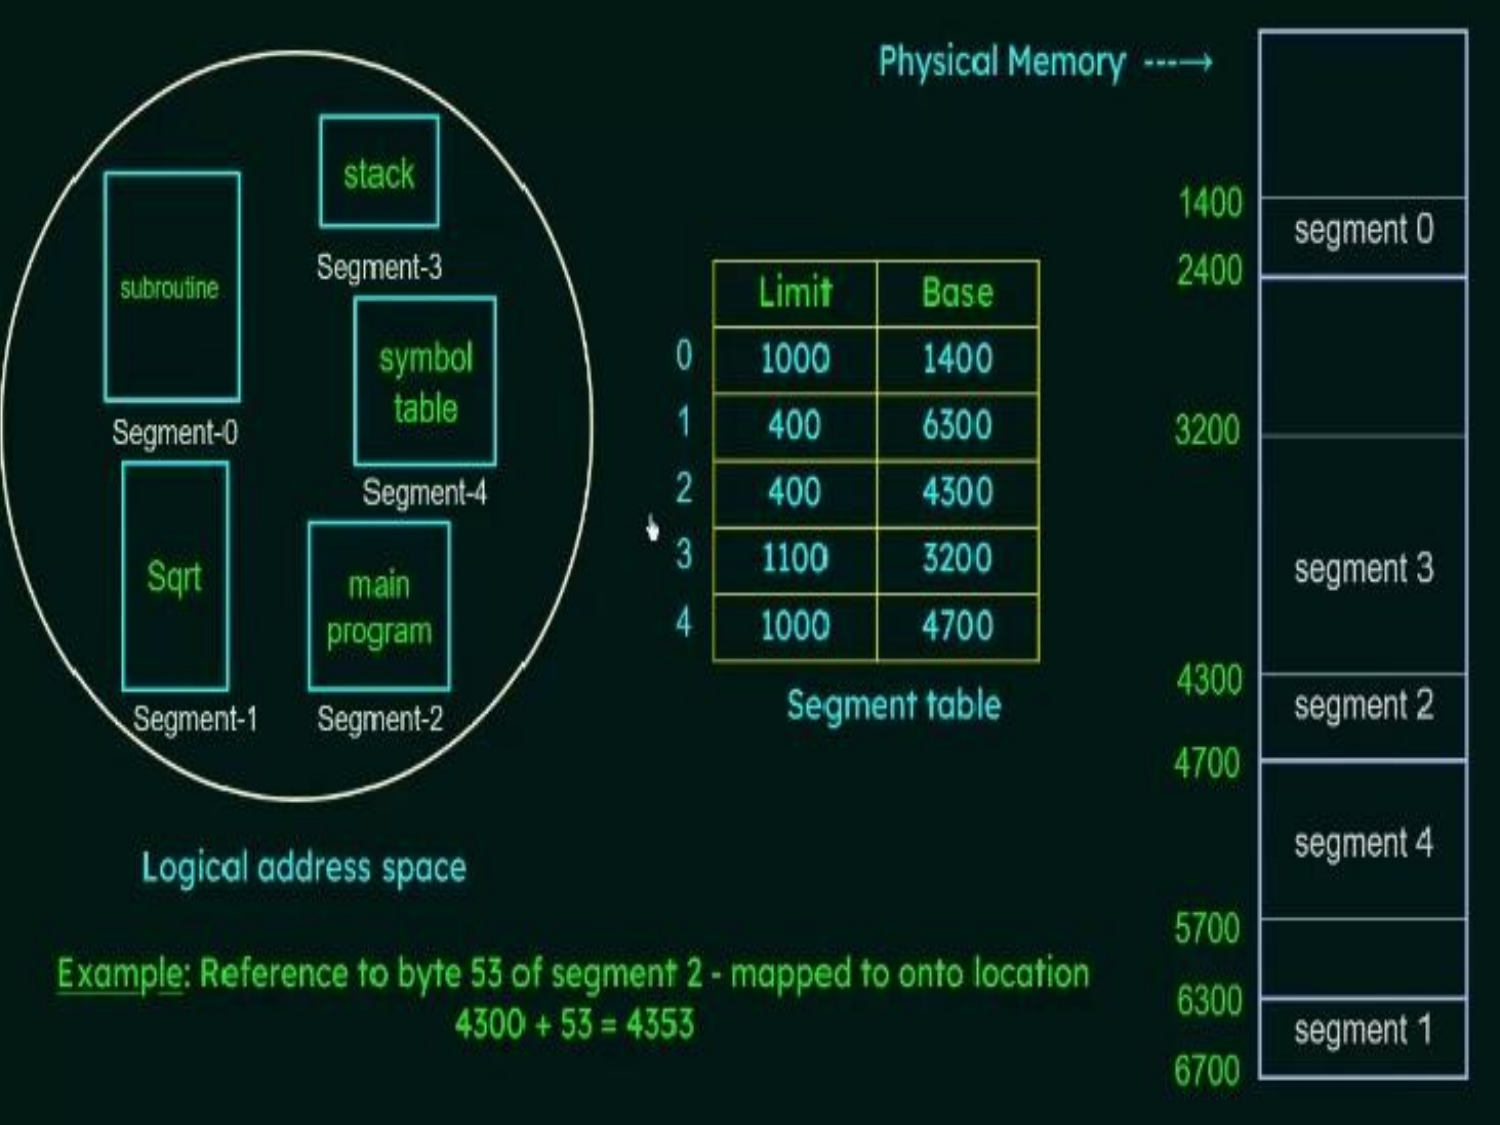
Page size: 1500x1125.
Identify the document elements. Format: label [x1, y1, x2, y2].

text_box [0, 0, 1500, 1125]
